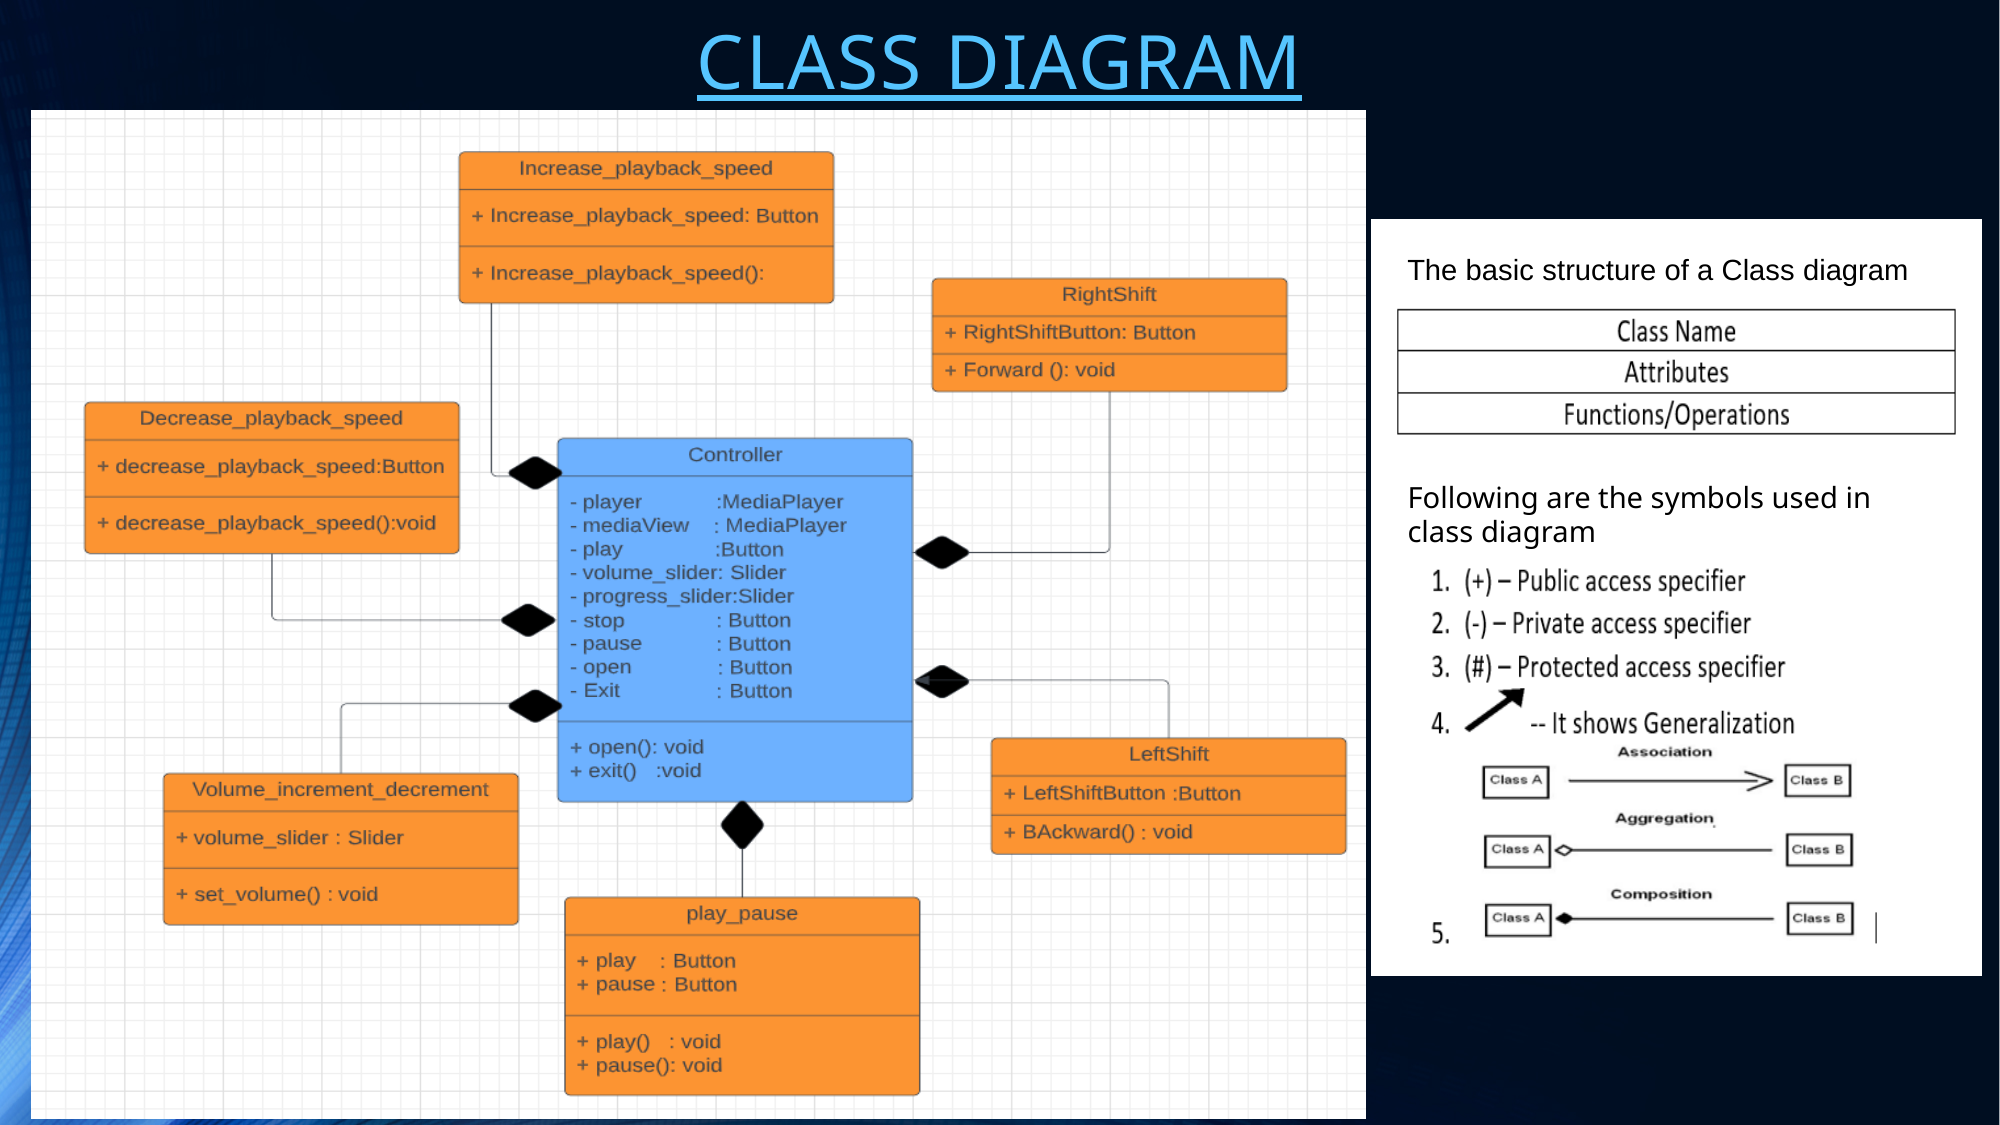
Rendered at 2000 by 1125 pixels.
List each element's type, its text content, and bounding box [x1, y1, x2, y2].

picture [0, 0, 2000, 1125]
title CLASS DIAGRAM [249, 0, 1750, 114]
